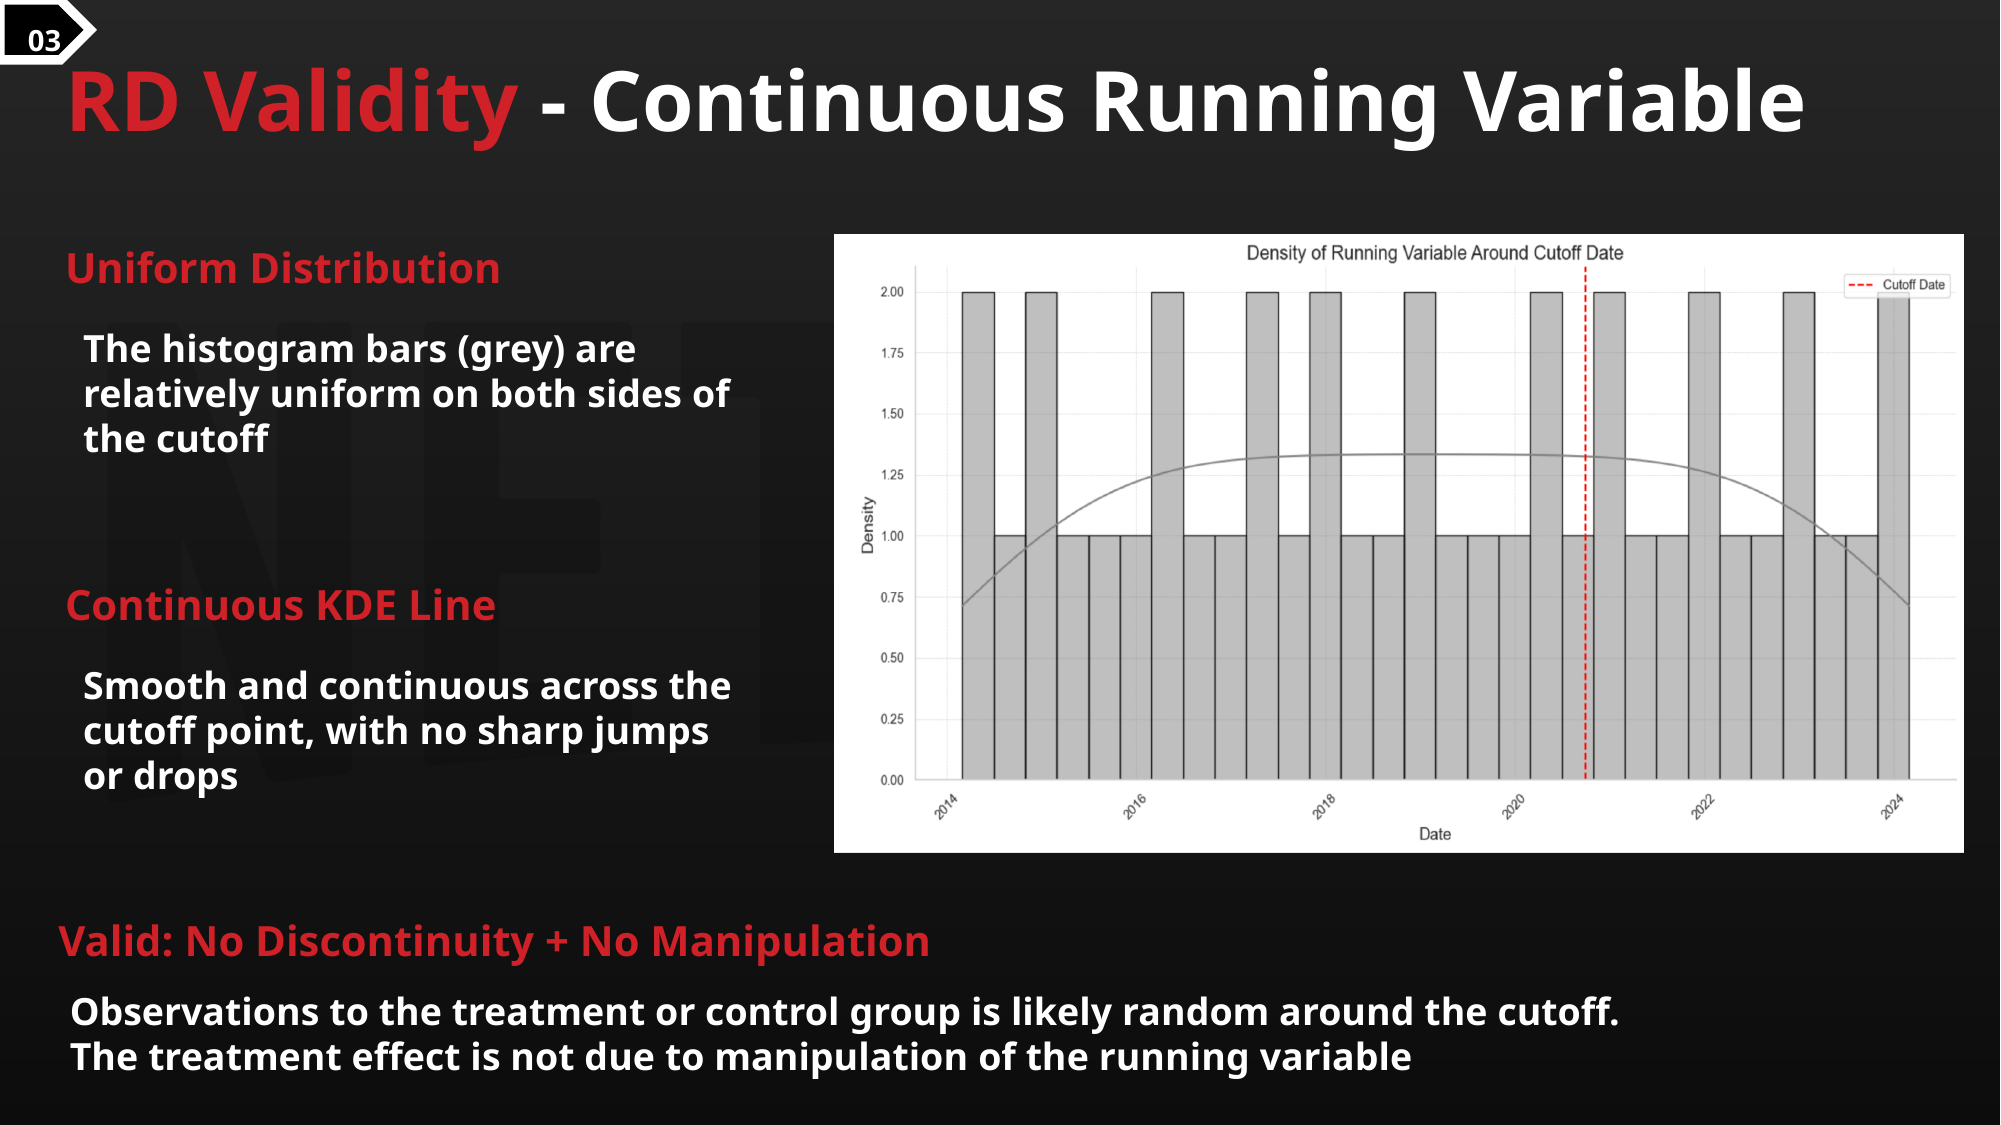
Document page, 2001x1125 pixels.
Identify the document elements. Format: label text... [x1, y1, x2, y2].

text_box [49, 570, 793, 807]
title RD Validity - Continuous Running Variable [50, 50, 1940, 160]
picture [834, 234, 1964, 854]
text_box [43, 906, 1957, 1087]
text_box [0, 0, 91, 66]
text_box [49, 234, 793, 470]
